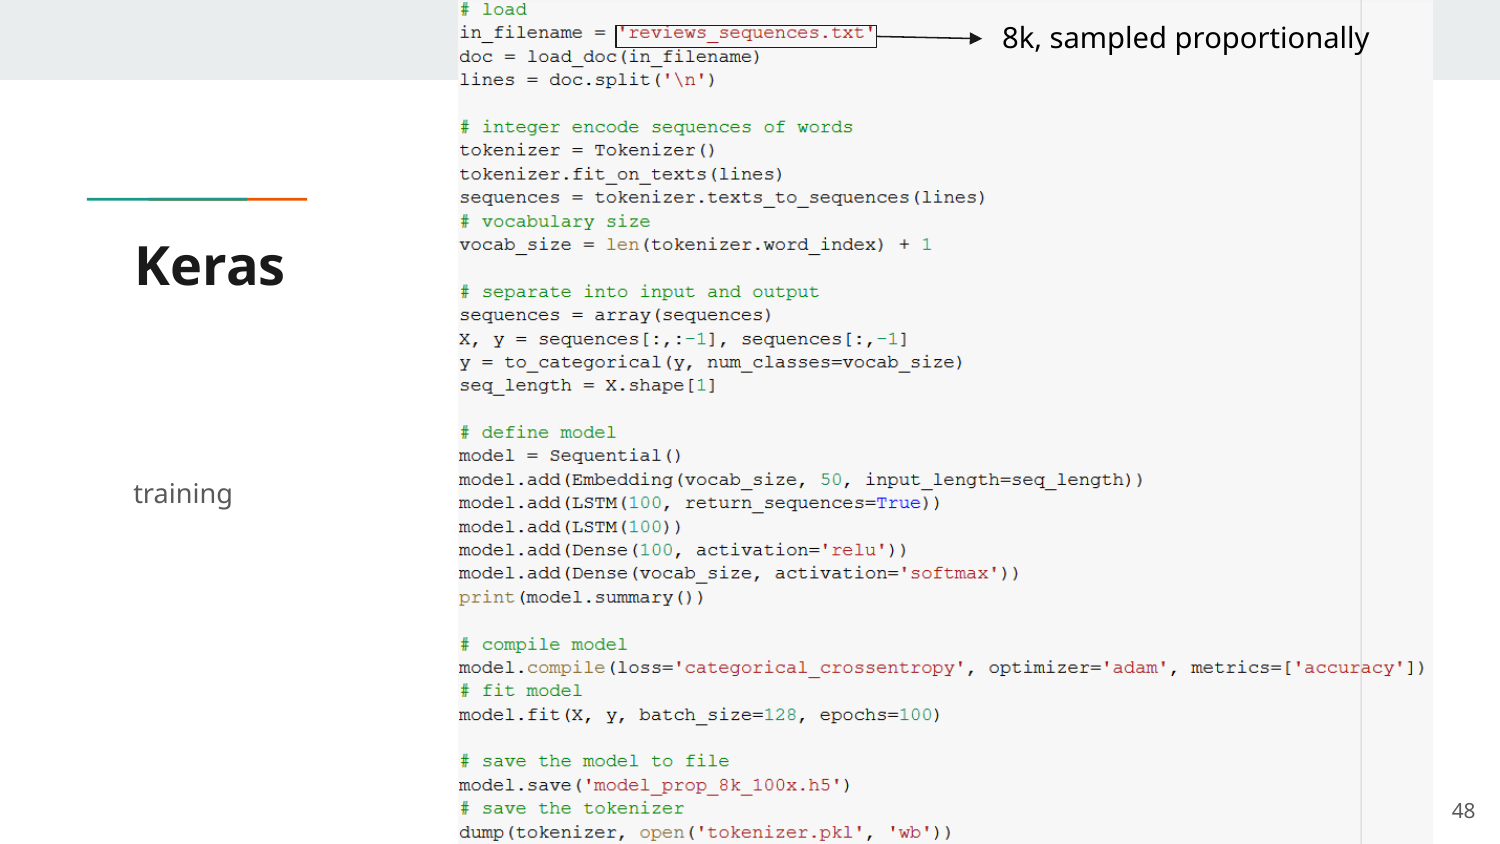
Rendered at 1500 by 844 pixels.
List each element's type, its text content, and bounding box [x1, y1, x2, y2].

list training [118, 456, 452, 719]
picture [457, 0, 1434, 844]
title Keras [119, 216, 452, 443]
slide_number ‹#› [1437, 779, 1491, 844]
